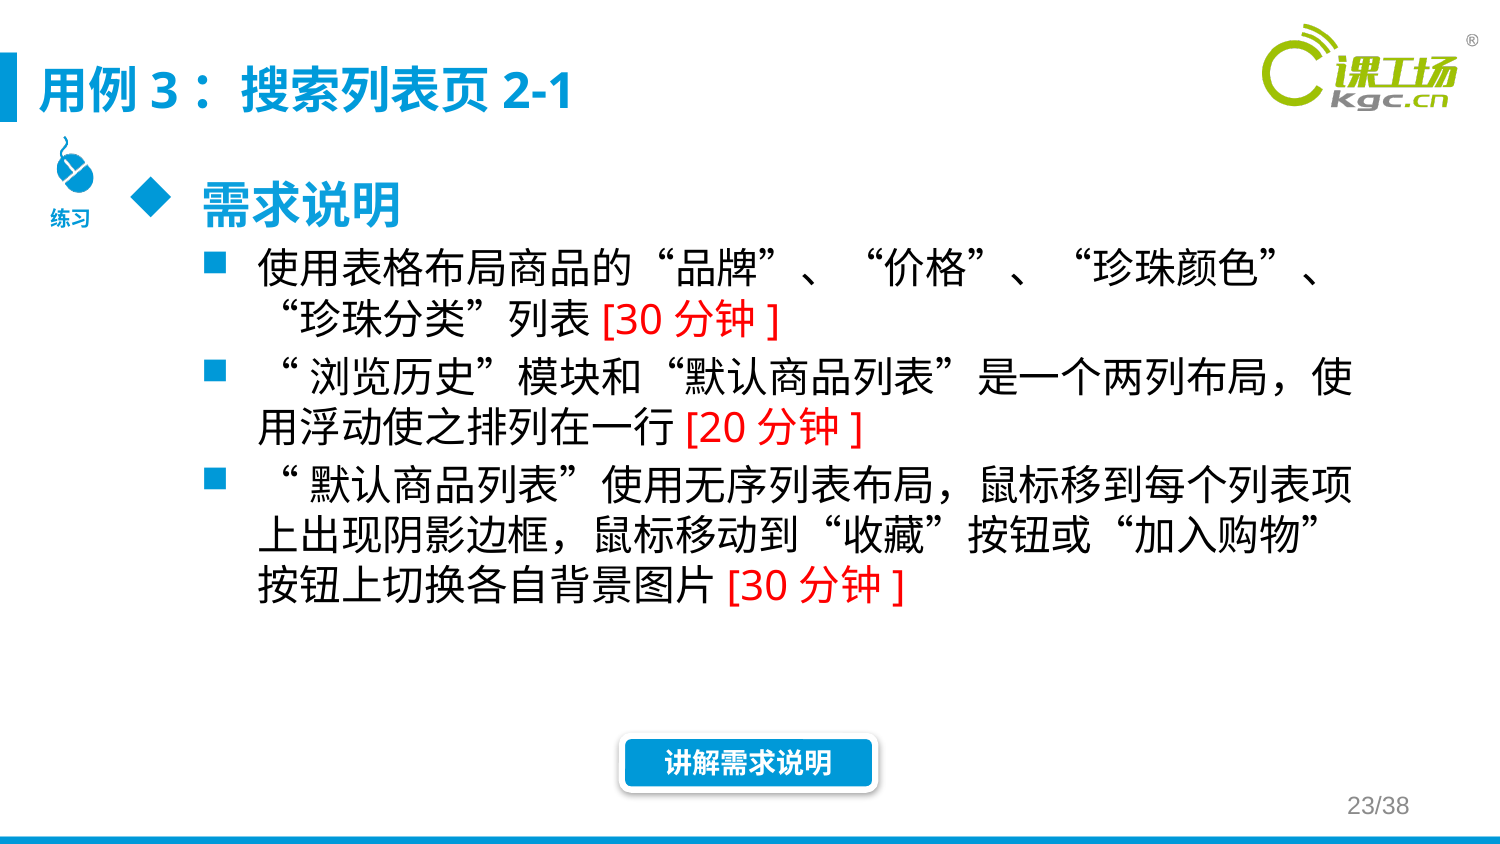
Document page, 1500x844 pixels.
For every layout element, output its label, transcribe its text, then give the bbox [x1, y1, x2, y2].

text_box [34, 134, 108, 239]
slide_number 23/38 [1074, 782, 1425, 828]
list 需求说明 使用表格布局商品的“品牌”、“价格”、“珍珠颜色”、“珍珠分类”列表[30分钟] “浏览历史”模块和“默认商品列表”是一个两列布局，使用浮动使之排列在一行[20分钟] “默认商品列表”使用无序列表布局，鼠标移到每个列表项上出现阴影边框，鼠标移动到“收藏”按钮或“加入购物”按钮上切换各自背景图片[30分钟] [110, 166, 1385, 724]
title 用例3：搜索列表页2-1 [37, 33, 1390, 151]
text_box 讲解需求说明 [618, 732, 879, 793]
picture [0, 0, 1500, 836]
